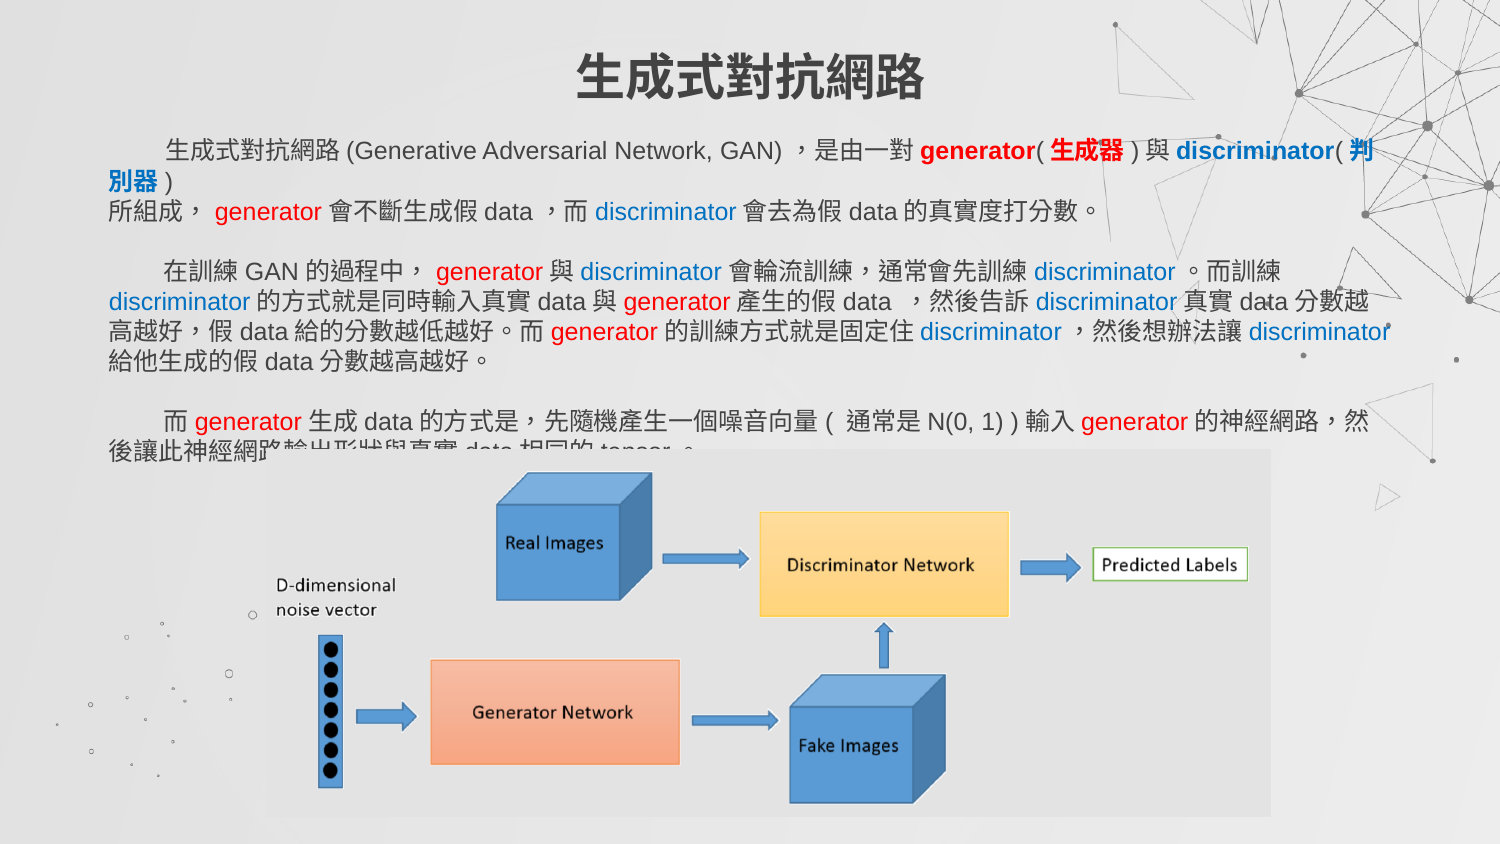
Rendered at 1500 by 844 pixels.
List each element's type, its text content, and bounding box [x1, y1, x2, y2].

picture [0, 0, 1500, 844]
text_box 生成式對抗網路 [247, 30, 1253, 123]
text_box 生成式對抗網路(Generative Adversarial Network, GAN)，是由一對generator(生成器)與discriminator(判別器) 所組成，generator會不斷生成假data，而discriminator會去為假data的真實度打分數。 在訓練GAN的過程中，generator與discriminator會輪流訓練，通常會先訓練discriminator。而訓練discriminator的方式就是同時輸入真實data與generator產生的假data ，然後告訴discriminator真實data分數越高越好，假data給的分數越低越好。而generator的訓練方式就是固定住discriminator，然後想辦法讓discriminator給他生成的假data分數越高越好。 而generator生成data的方式是，先隨機產生一個噪音向量( 通常是N(0, 1) )輸入generator的神經網路，然後讓此神經網路輸出形狀與真實data相同的tensor。 [94, 123, 1406, 473]
